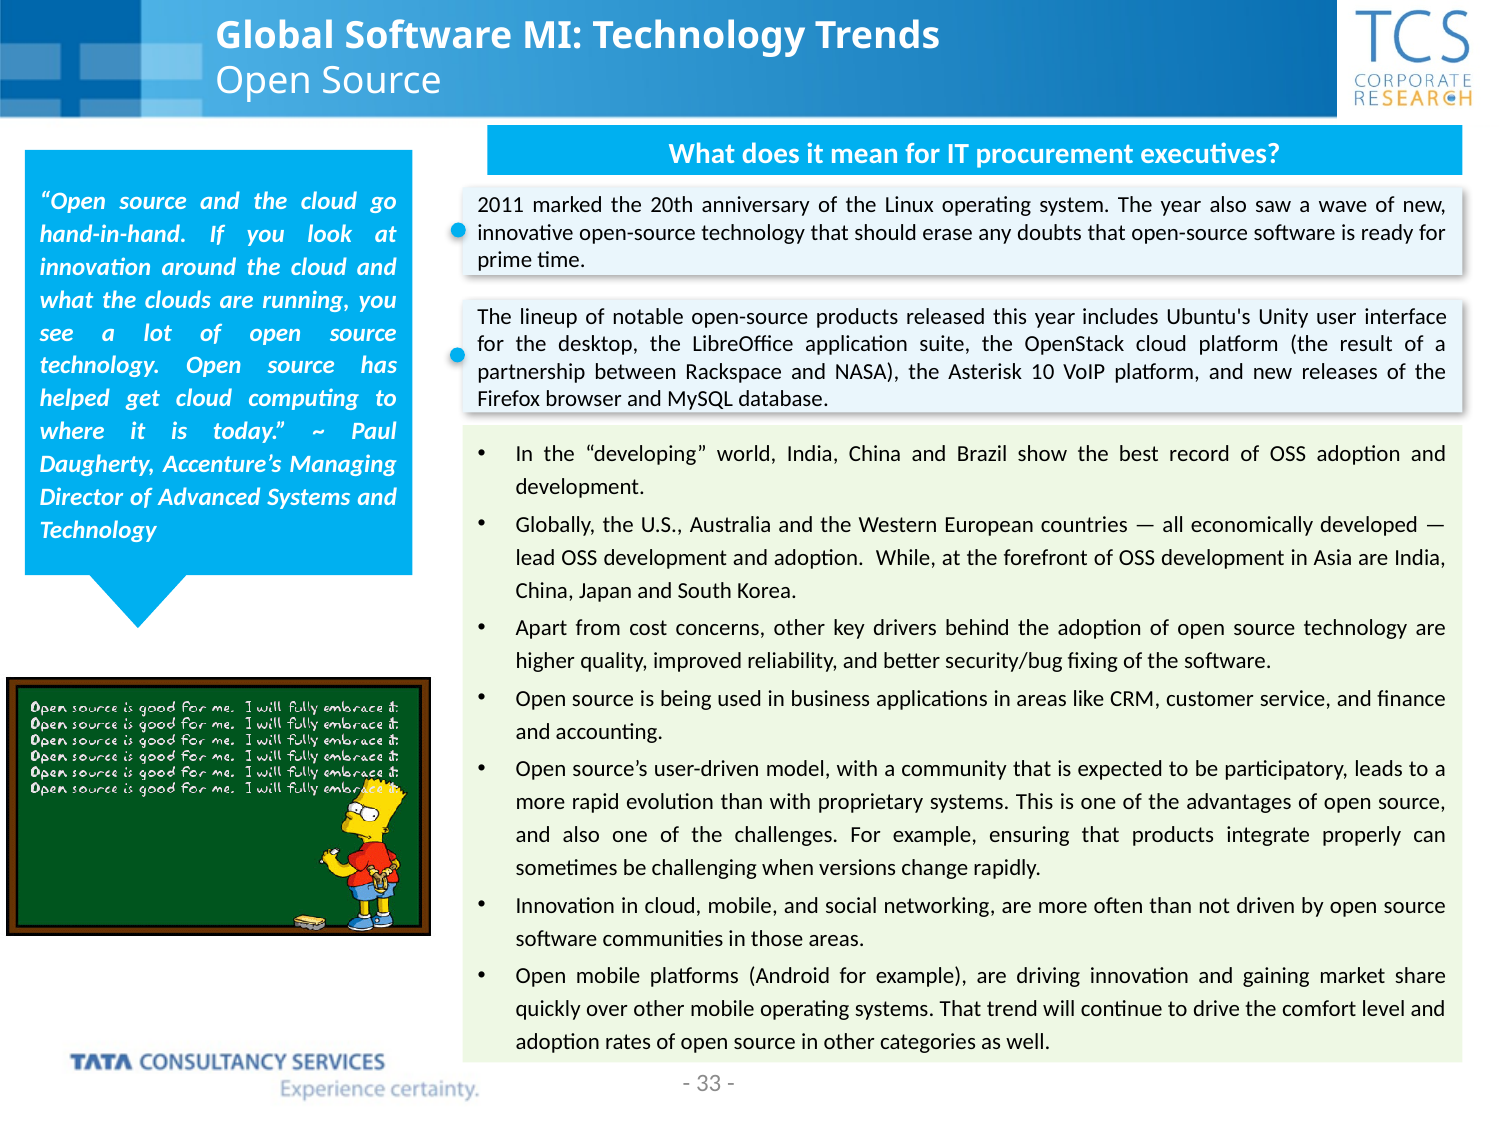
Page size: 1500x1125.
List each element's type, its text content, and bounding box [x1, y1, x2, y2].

text_box “Open source and the cloud go hand-in-hand. If you look at innovation around the cloud and what the clouds are running, you see a lot of open source technology. Open source has helped get cloud computing to where it is today.” ~ Paul Daugherty, Accenture’s Managing Director of Advanced Systems and Technology [22, 147, 415, 631]
picture [0, 0, 1500, 1124]
list In the “developing” world, India, China and Brazil show the best record of OSS adoption and development. Globally, the U.S., Australia and the Western European countries — all economically developed — lead OSS development and adoption. While, at the forefront of OSS development in Asia are India, China, Japan and South Korea. Apart from cost concerns, other key drivers behind the adoption of open source technology are higher quality, improved reliability, and better security/bug fixing of the software. Open source is being used in business applications in areas like CRM, customer service, and finance and accounting. Open source’s user-driven model, with a community that is expected to be participatory, leads to a more rapid evolution than with proprietary systems. This is one of the advantages of open source, and also one of the challenges. For example, ensuring that products integrate properly can sometimes be challenging when versions change rapidly. Innovation in cloud, mobile, and social networking, are more often than not driven by open source software communities in those areas. Open mobile platforms (Android for example), are driving innovation and gaining market share quickly over other mobile operating systems. That trend will continue to drive the comfort level and adoption rates of open source in other categories as well. [462, 424, 1463, 1063]
text_box The lineup of notable open-source products released this year includes Ubuntu's Unity user interface for the desktop, the LibreOffice application suite, the OpenStack cloud platform (the result of a partnership between Rackspace and NASA), the Asterisk 10 VoIP platform, and new releases of the Firefox browser and MySQL database. [460, 298, 1465, 415]
text_box 2011 marked the 20th anniversary of the Linux operating system. The year also saw a wave of new, innovative open-source technology that should erase any doubts that open-source software is ready for prime time. [460, 185, 1465, 277]
text_box What does it mean for IT procurement executives? [485, 123, 1464, 177]
text_box [448, 220, 468, 240]
slide_number - 33 - [650, 1062, 750, 1100]
text_box [447, 345, 467, 365]
title Global Software MI: Technology Trends Open Source [199, 0, 1436, 113]
